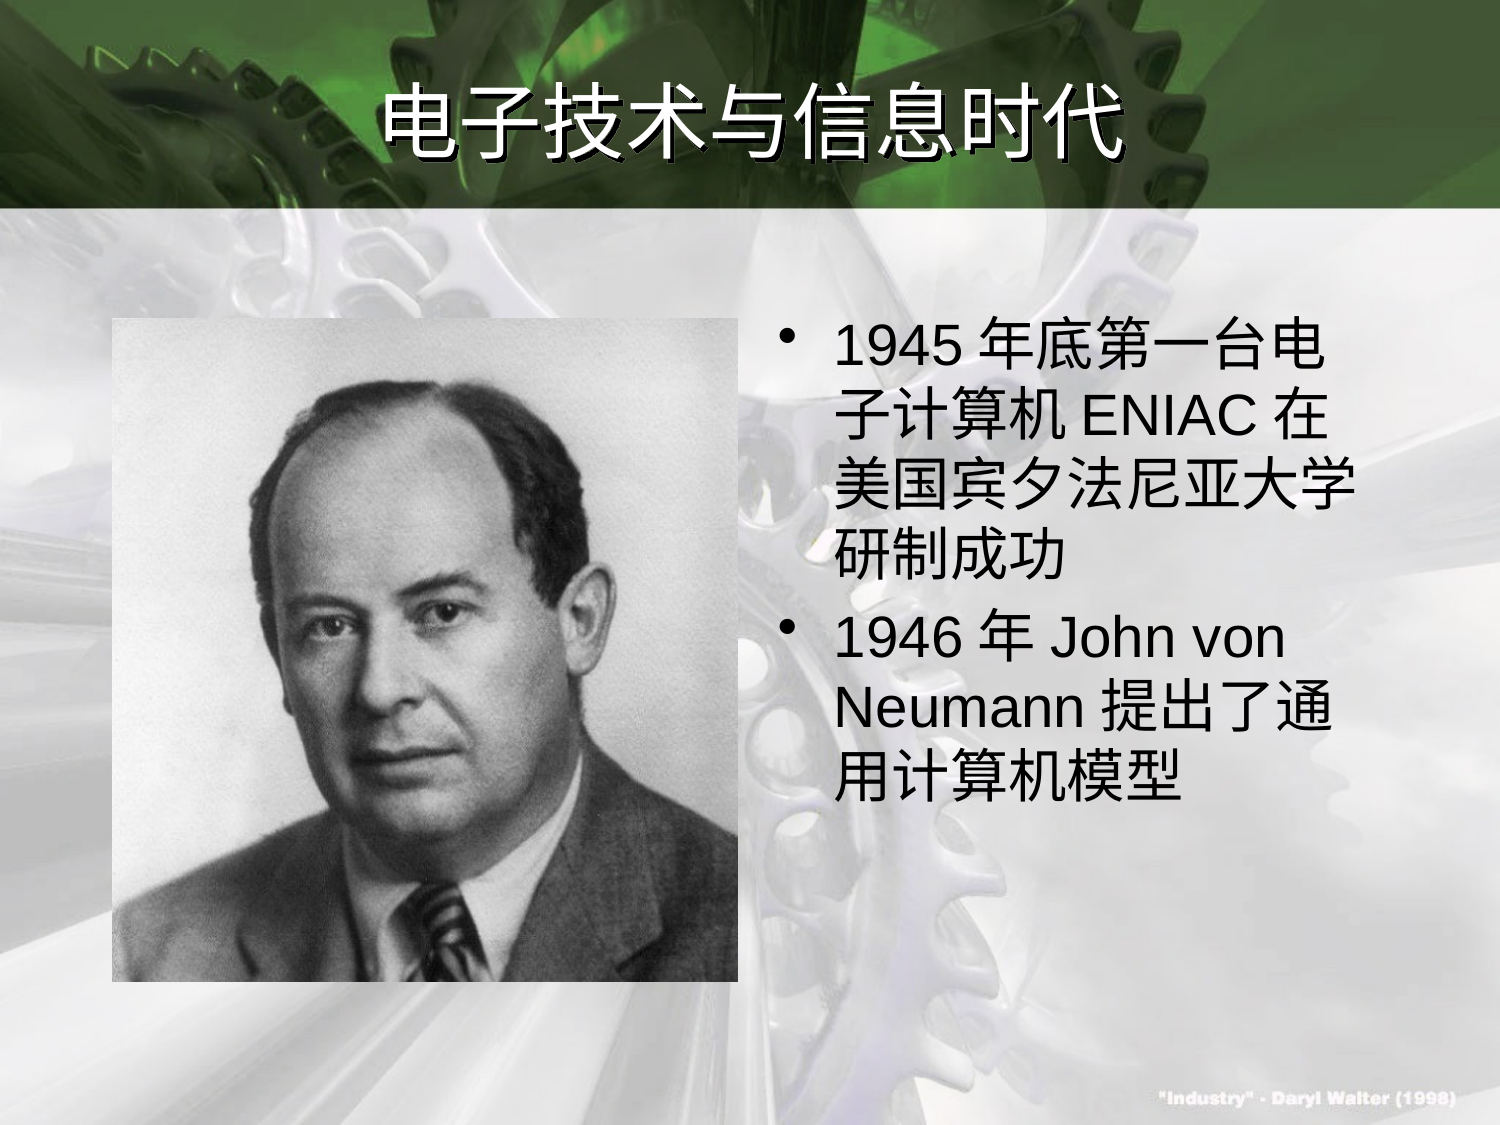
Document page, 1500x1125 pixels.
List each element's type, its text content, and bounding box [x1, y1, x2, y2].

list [112, 318, 738, 982]
picture [0, 0, 1500, 1125]
title 电子技术与信息时代 [112, 24, 1388, 213]
list 1945年底第一台电子计算机ENIAC在美国宾夕法尼亚大学研制成功 1946年John von Neumann提出了通用计算机模型 [762, 299, 1388, 1001]
